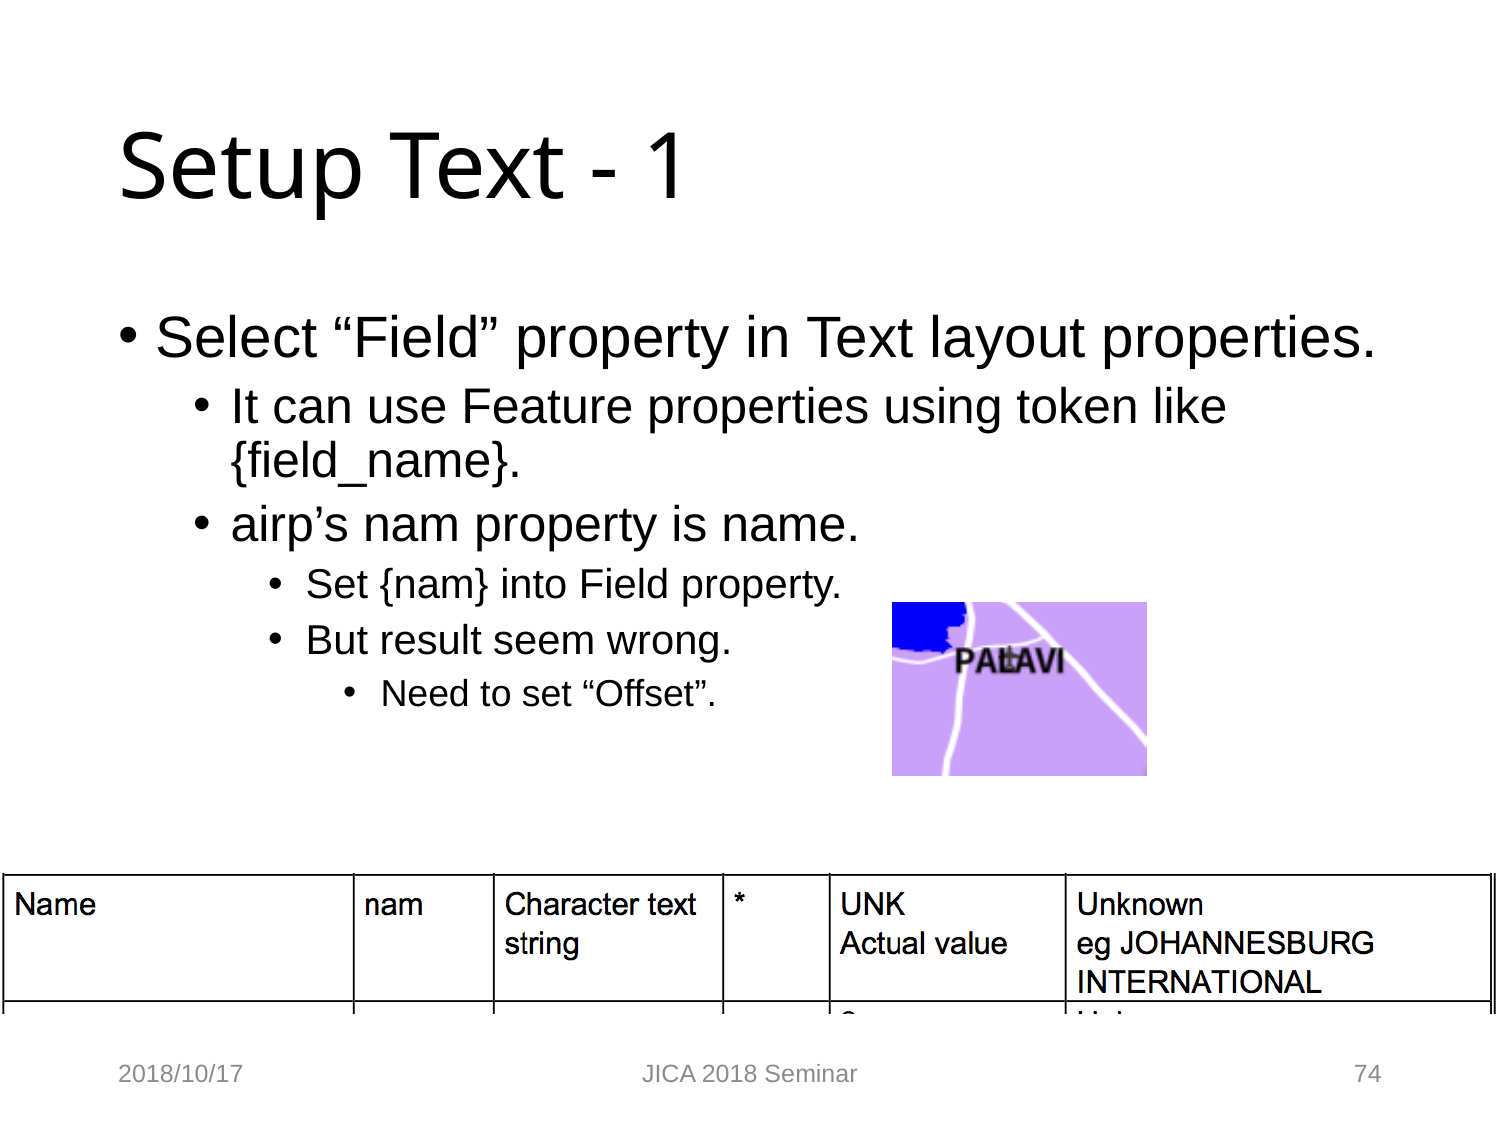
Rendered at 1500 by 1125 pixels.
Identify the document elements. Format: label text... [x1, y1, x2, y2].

title Setup Text - 1 [103, 59, 1397, 278]
picture [891, 602, 1147, 776]
picture [0, 873, 1500, 1014]
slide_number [103, 1042, 441, 1103]
list Select “Field” property in Text layout properties. It can use Feature properties using token like {field_name}. airp’s nam property is name. Set {nam} into Field property. But result seem wrong. Need to set “Offset”. [103, 299, 1397, 873]
slide_number 74 [1059, 1042, 1397, 1103]
footer JICA 2018 Seminar [496, 1042, 1004, 1103]
